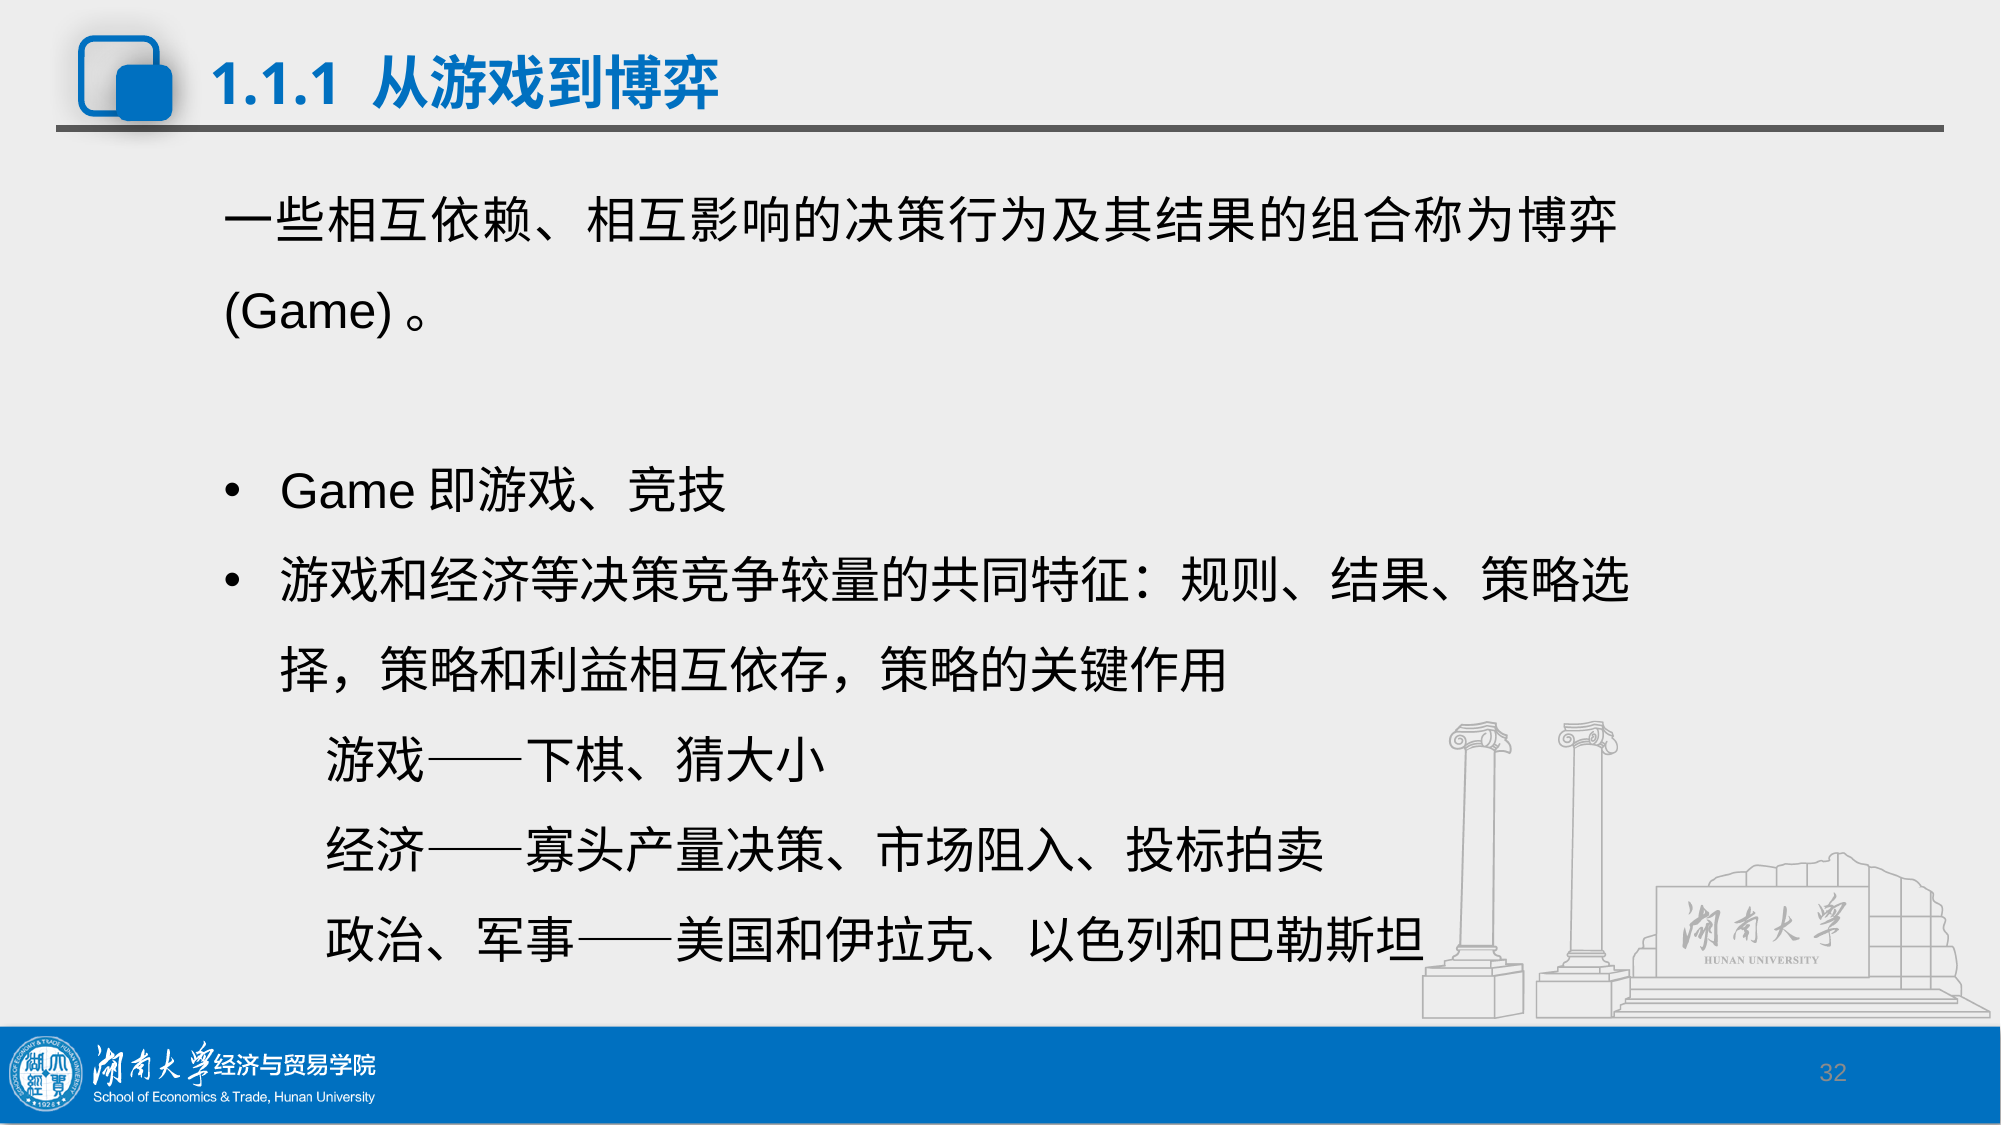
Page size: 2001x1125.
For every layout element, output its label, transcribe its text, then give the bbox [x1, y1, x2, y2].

picture [7, 1035, 383, 1114]
text_box 一些相互依赖、相互影响的决策行为及其结果的组合称为博弈(Game)。 Game即游戏、竞技 游戏和经济等决策竞争较量的共同特征：规则、结果、策略选择，策略和利益相互依存，策略的关键作用 游戏——下棋、猜大小 经济——寡头产量决策、市场阻入、投标拍卖 政治、军事——美国和伊拉克、以色列和巴勒斯坦 [208, 151, 1646, 977]
title 1.1.1 从游戏到博弈 [194, 48, 972, 124]
